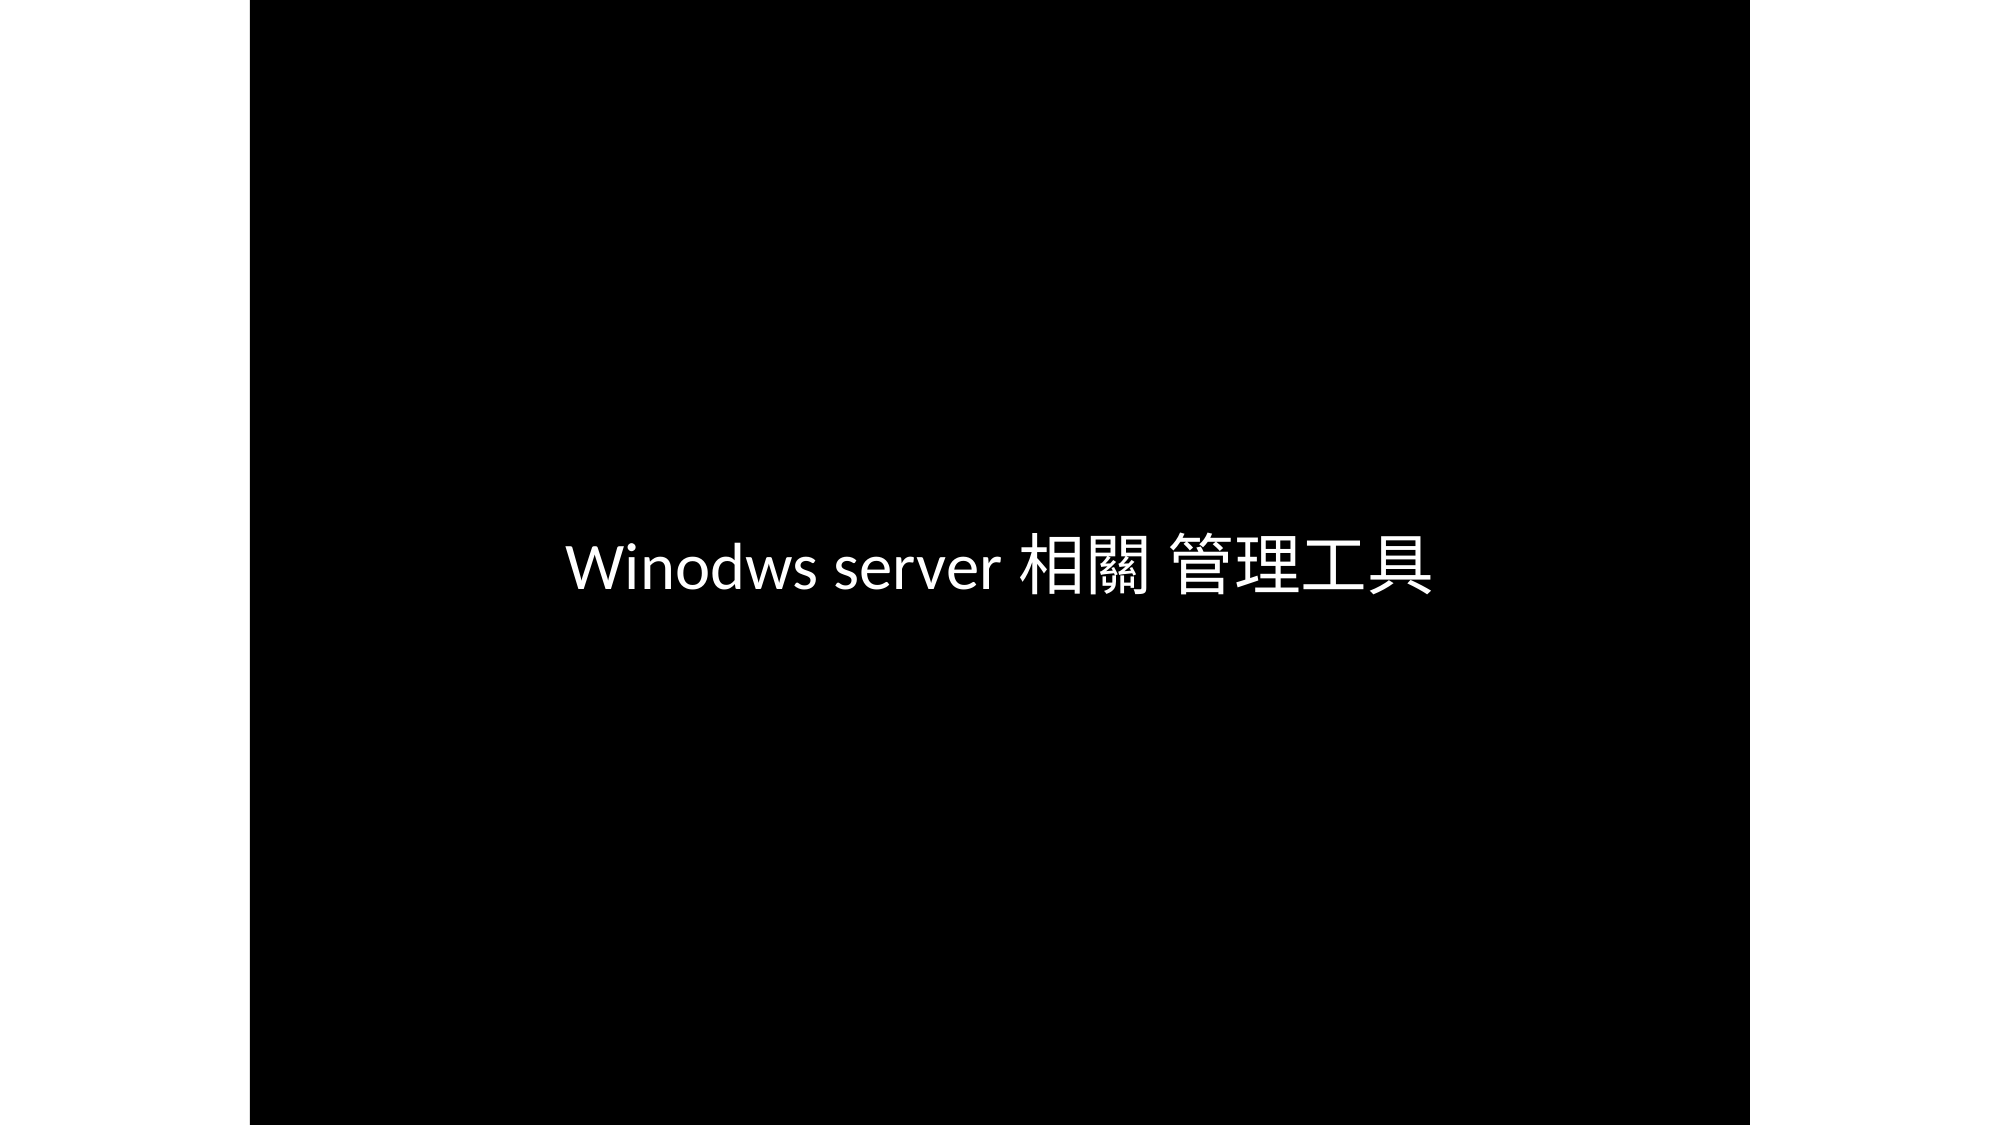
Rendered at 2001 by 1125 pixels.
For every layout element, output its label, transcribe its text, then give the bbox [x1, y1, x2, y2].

text_box Winodws server相關 管理工具 [249, 0, 1751, 1125]
